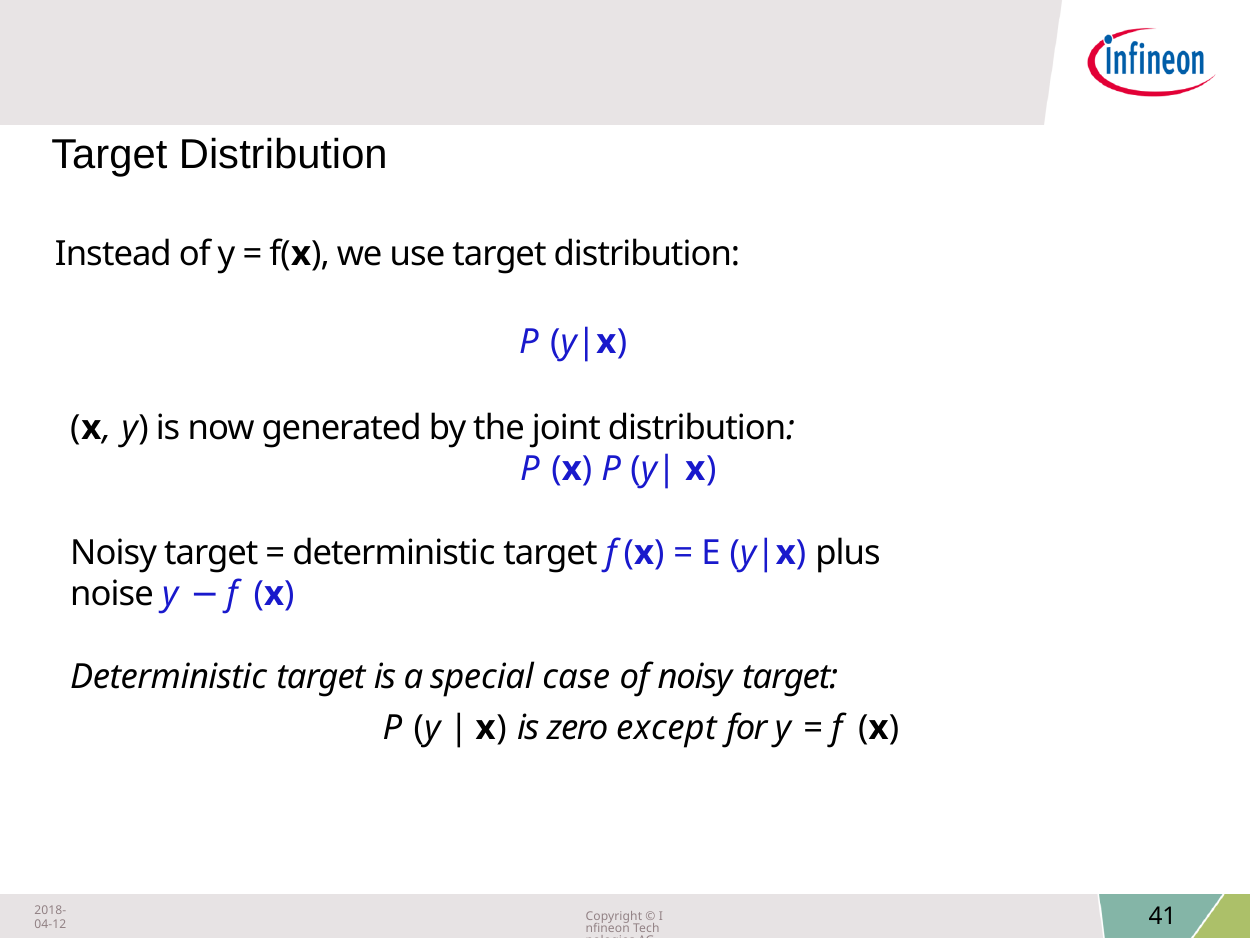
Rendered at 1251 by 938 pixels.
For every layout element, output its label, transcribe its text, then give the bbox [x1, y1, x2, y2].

slide_number 41 [1136, 895, 1177, 938]
title Instead of y = f(x), we use target distribution: [53, 114, 906, 119]
picture [0, 894, 1250, 938]
text_box Target Distribution [36, 119, 948, 185]
title Instead of y = f(x), we use target distribution: [53, 185, 906, 273]
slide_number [34, 895, 74, 938]
picture [0, 0, 1250, 125]
text_box P (y|x) (x, y) is now generated by the joint distribution: P (x) P (y| x) Noisy target = deterministic target f(x) = E (y|x) plus noise y − f (x) Deterministic target is a special case of noisy target: P (y | x) is zero except for y = f (x) [69, 303, 1157, 747]
footer Copyright © Infineon Technologies AG 2018. All rights reserved. [585, 895, 665, 938]
